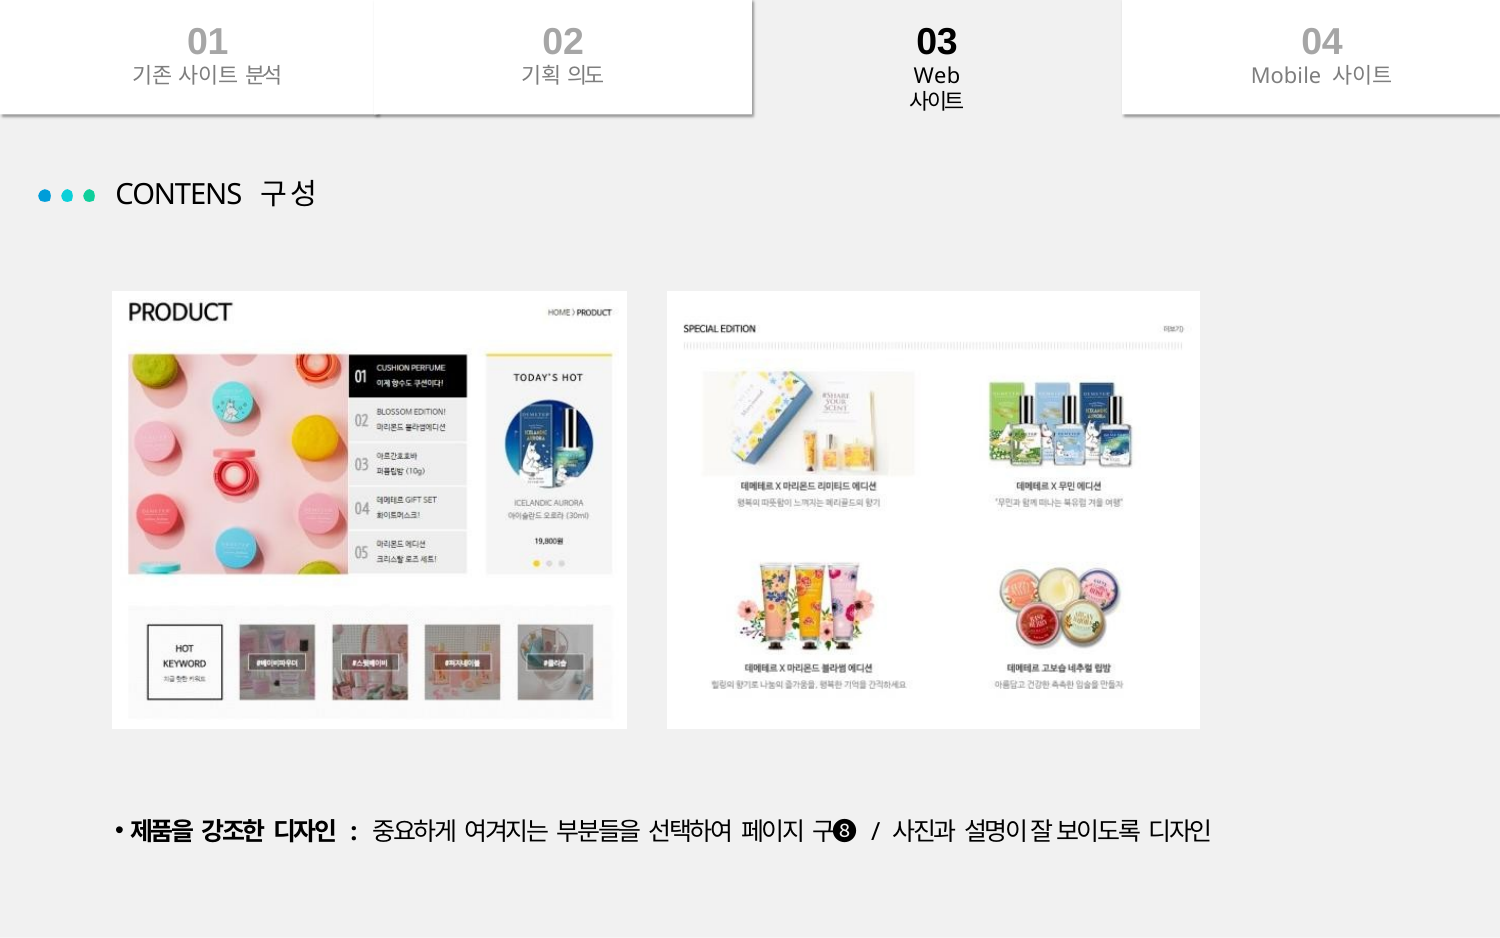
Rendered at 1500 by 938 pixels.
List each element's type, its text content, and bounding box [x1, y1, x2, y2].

text_box 제품을 강조한 디자인 : 중요하게 여겨지는 부분들을 선택하여 페이지 구❽ / 사진과 설명이 잘 보이도록 디자인 [113, 813, 1242, 846]
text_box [1118, 0, 1500, 121]
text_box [370, 0, 759, 121]
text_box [0, 0, 368, 121]
picture [667, 291, 1200, 729]
text_box CONTENS 구성 [113, 173, 338, 211]
text_box 03 Web 사이트 [880, 16, 994, 114]
picture [82, 189, 95, 202]
picture [60, 189, 73, 202]
picture [111, 291, 628, 729]
